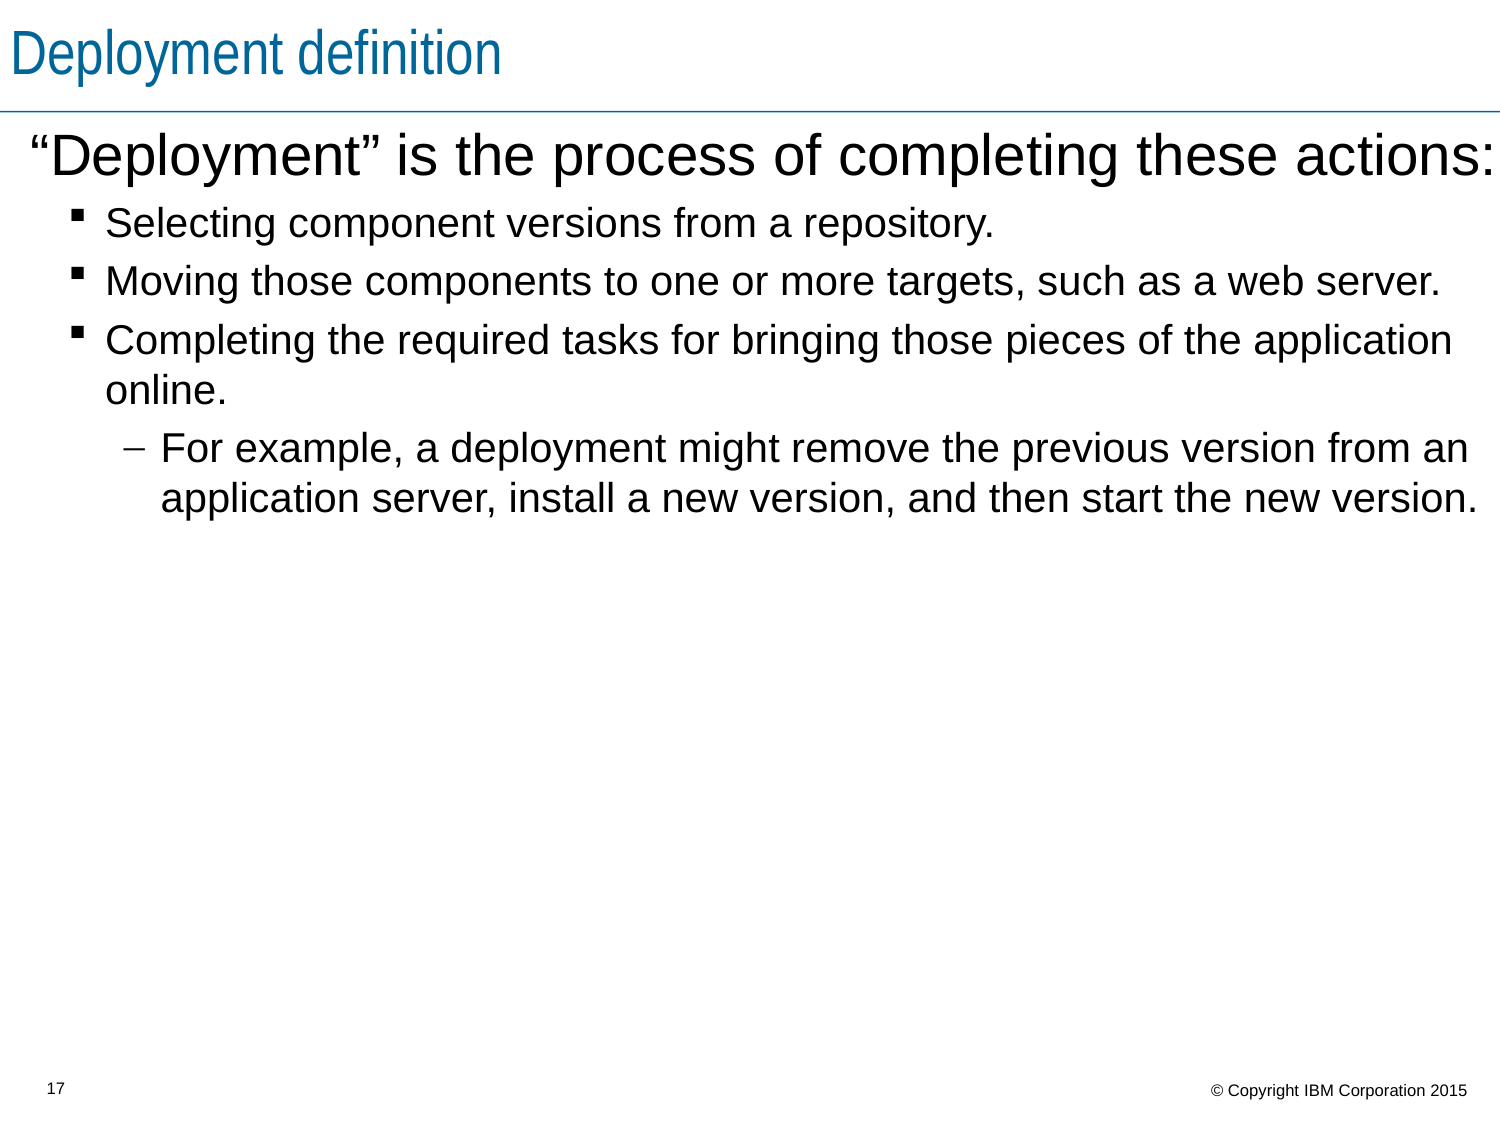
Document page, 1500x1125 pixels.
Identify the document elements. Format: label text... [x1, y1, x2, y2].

list “Deployment” is the process of completing these actions: Selecting component versions from a repository. Moving those components to one or more targets, such as a web server. Completing the required tasks for bringing those pieces of the application online. For example, a deployment might remove the previous version from an application server, install a new version, and then start the new version. [30, 109, 1500, 1032]
title Deployment definition [10, 11, 1487, 100]
